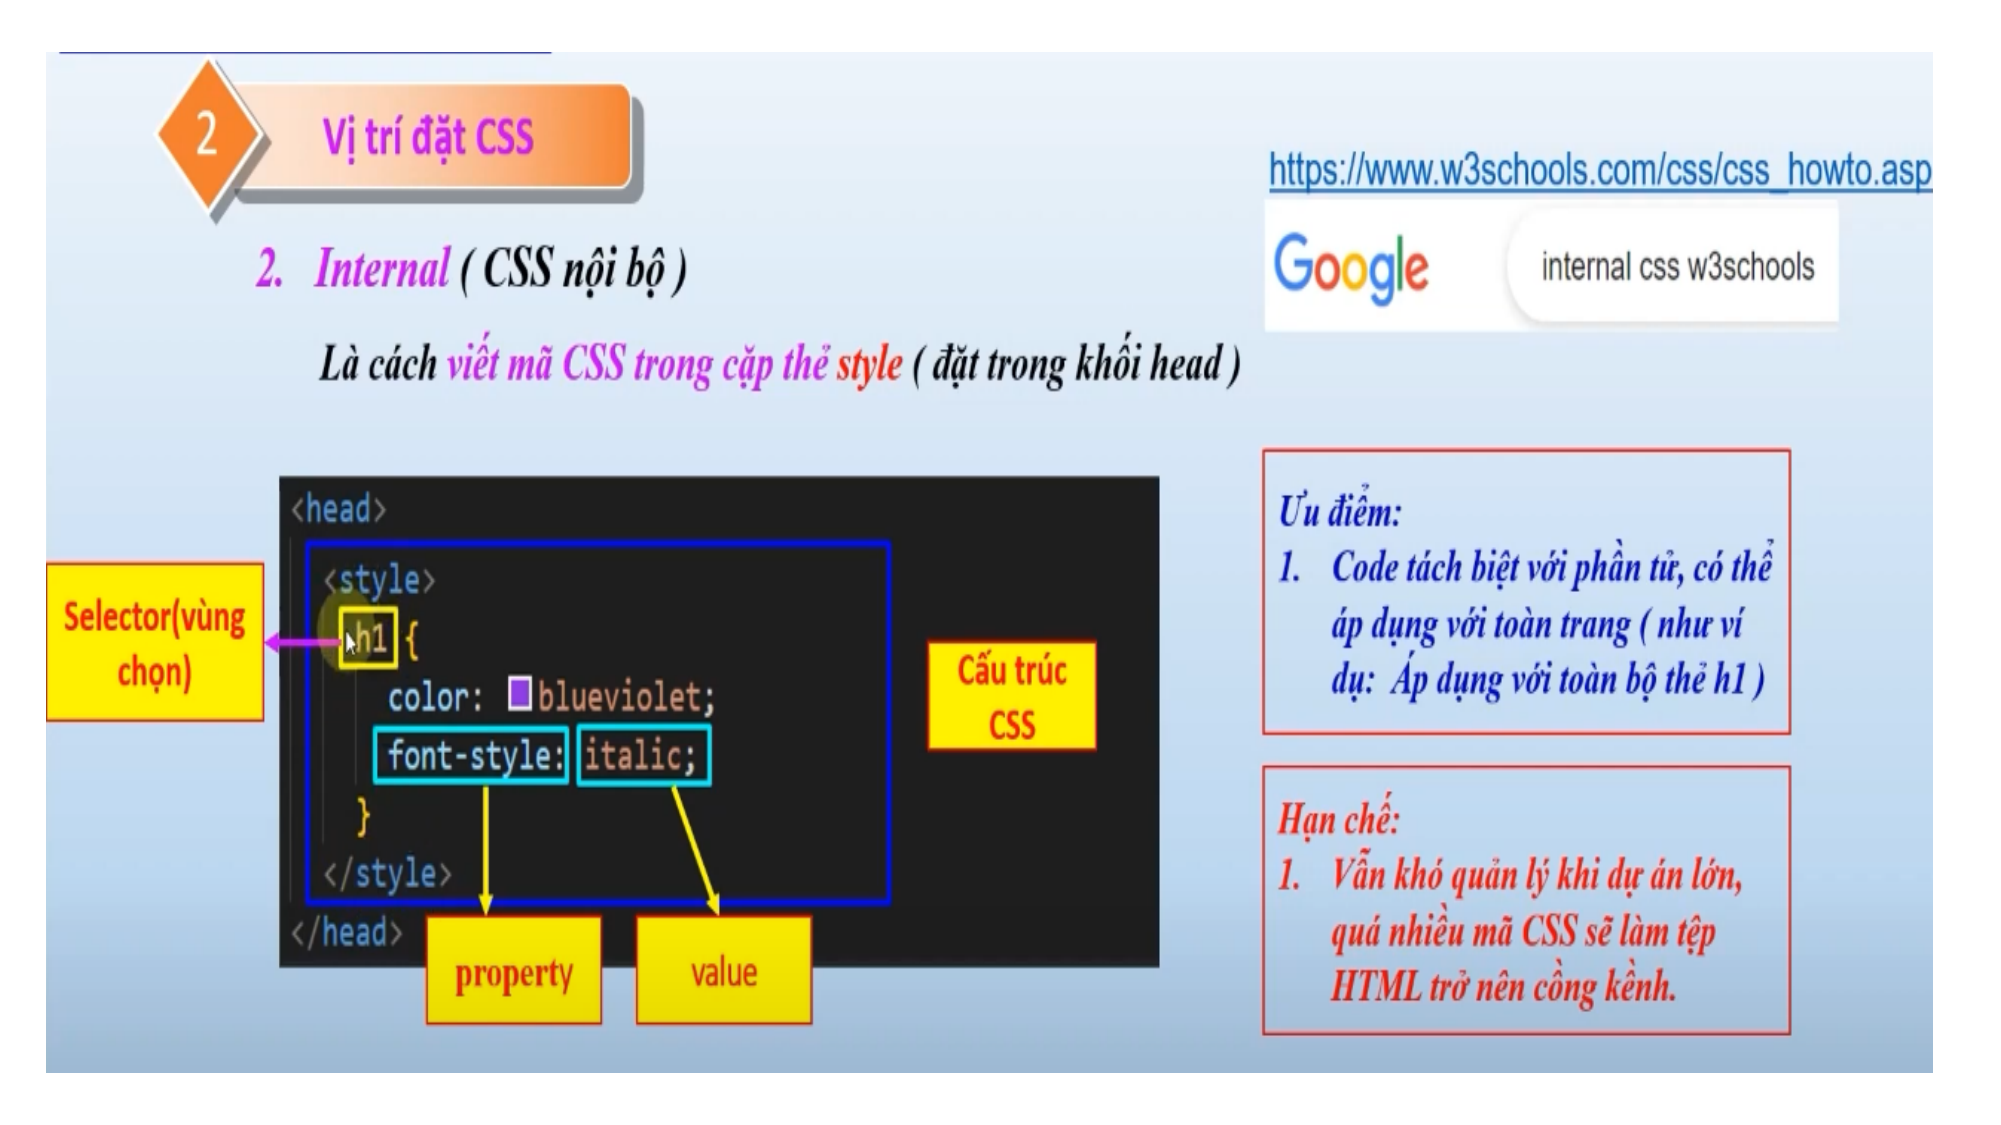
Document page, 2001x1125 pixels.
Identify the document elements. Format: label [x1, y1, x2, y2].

picture [46, 52, 1933, 1073]
